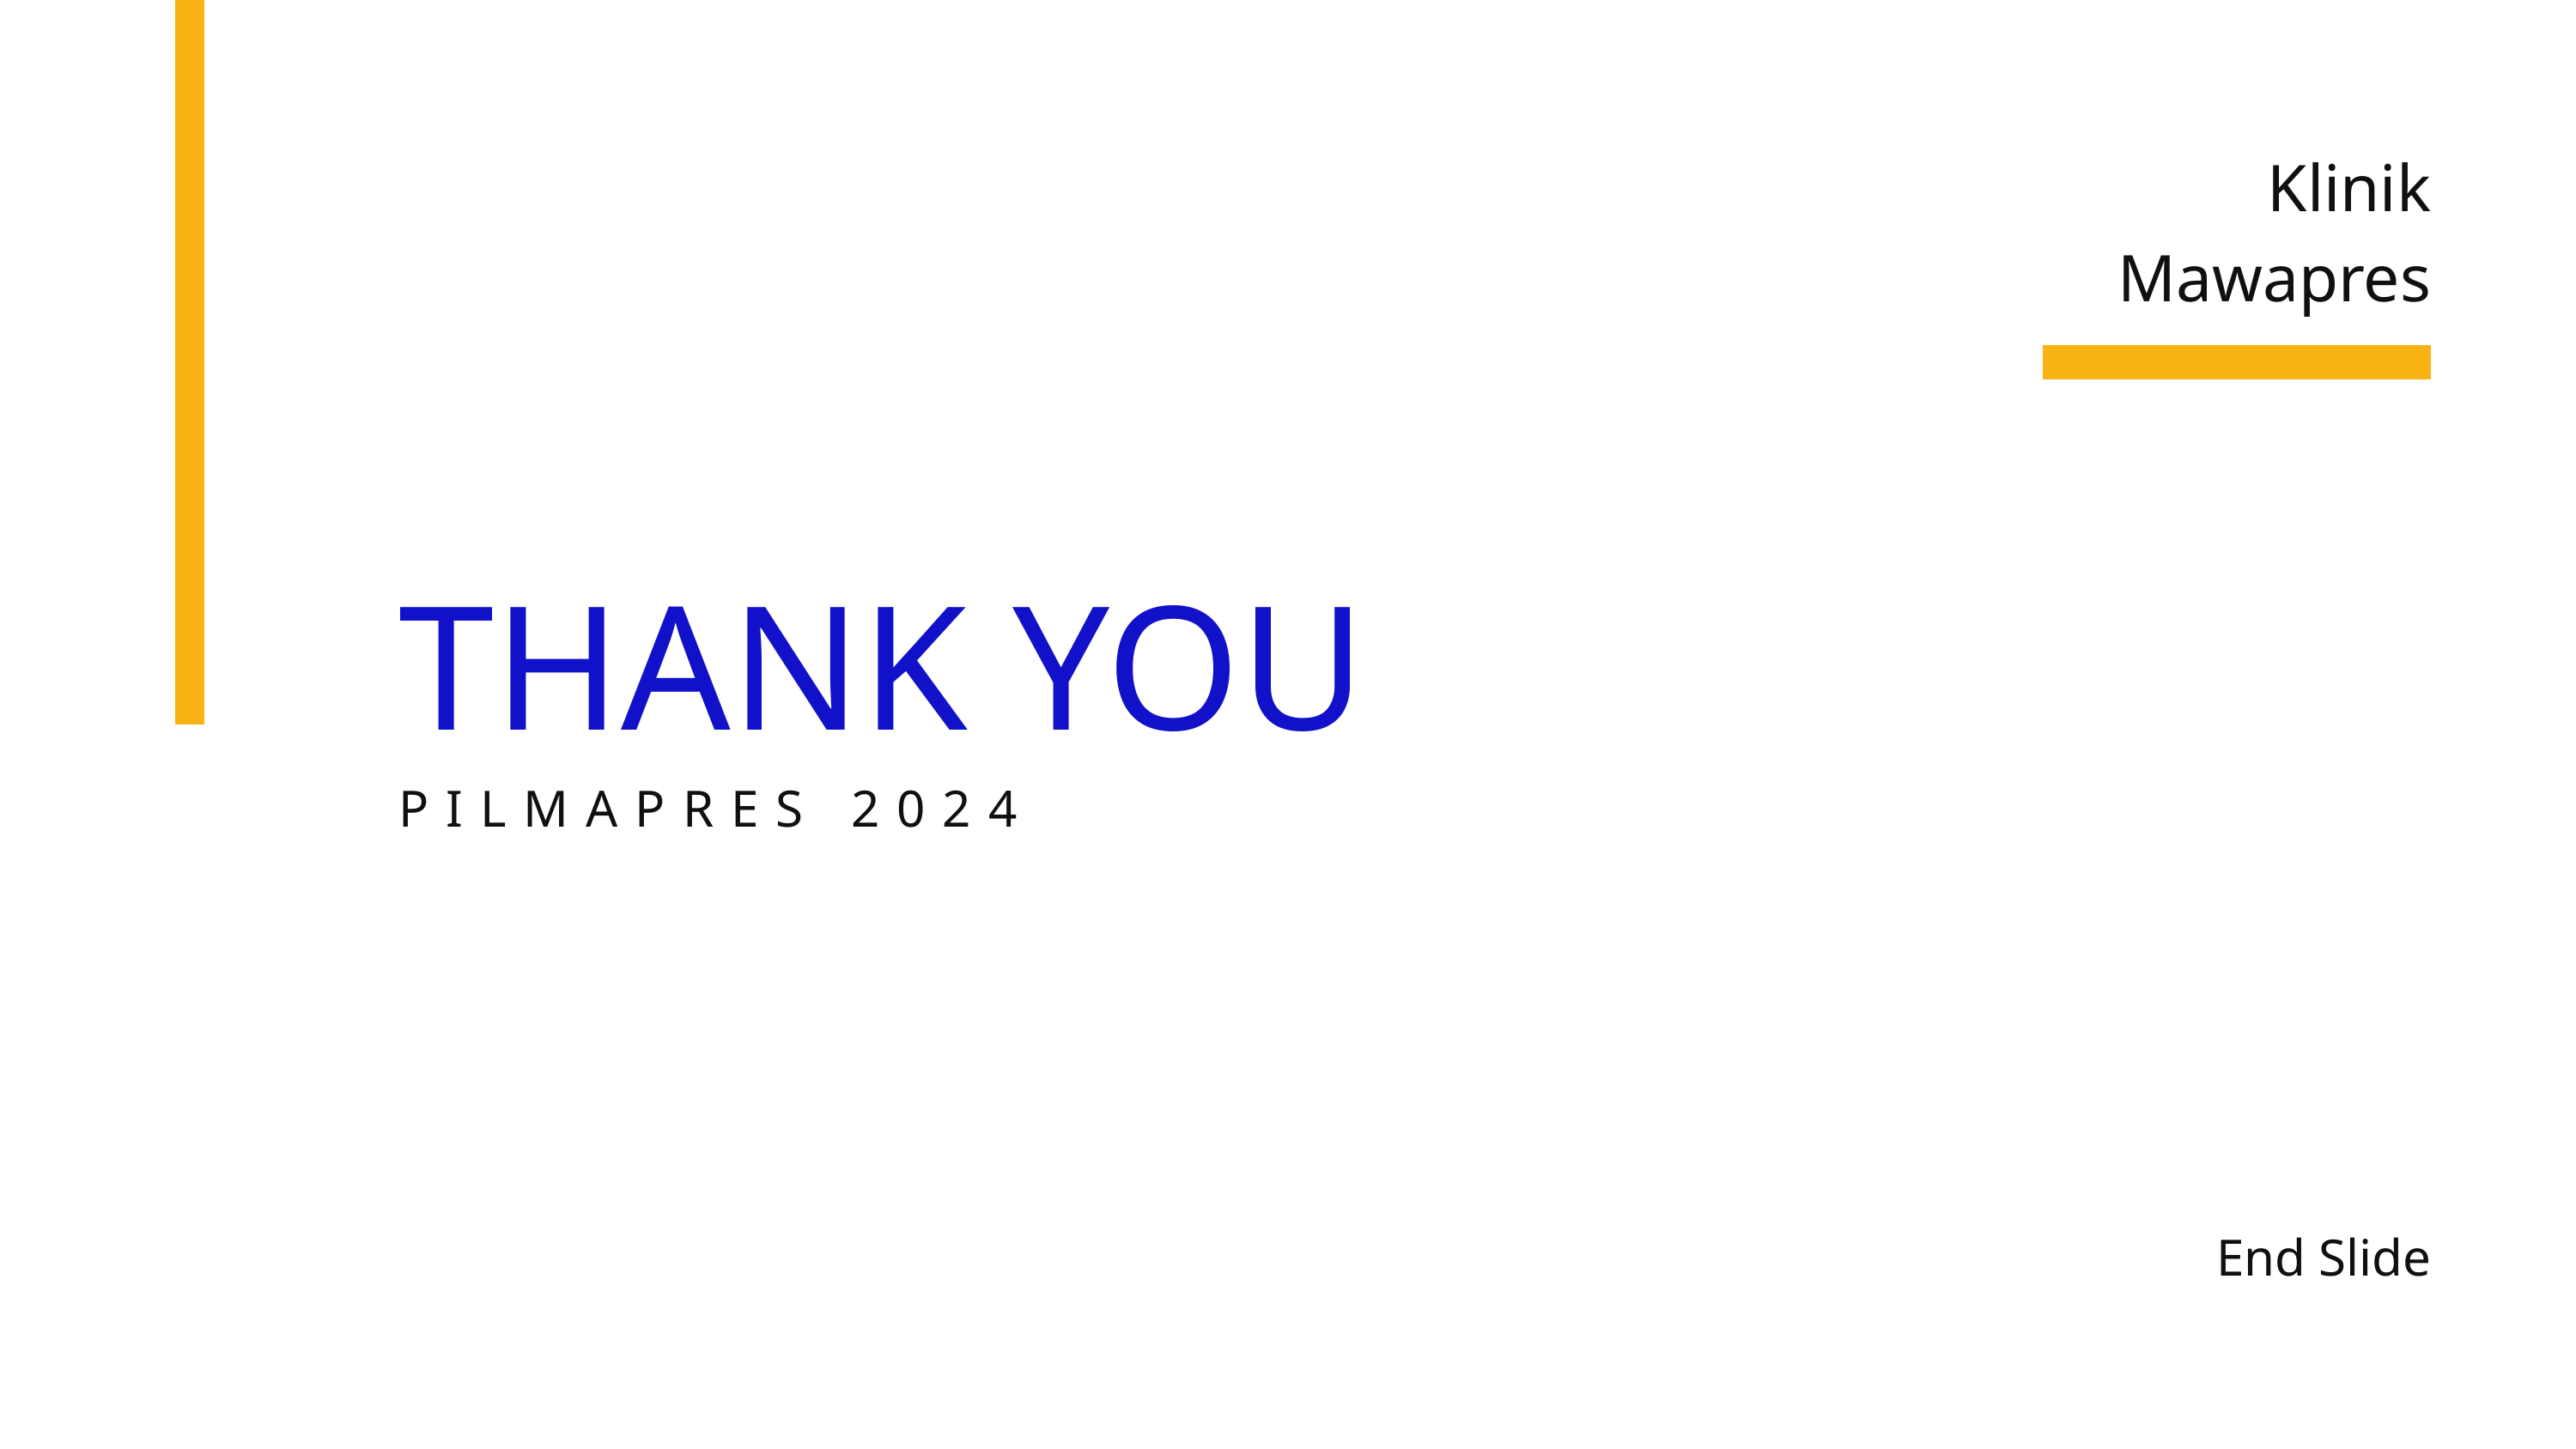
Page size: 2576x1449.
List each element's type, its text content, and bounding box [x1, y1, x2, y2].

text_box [174, 0, 205, 724]
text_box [2042, 344, 2432, 380]
text_box End Slide [2112, 1216, 2432, 1287]
text_box Klinik Mawapres [1939, 134, 2432, 315]
text_box THANK YOU [398, 575, 1707, 765]
text_box PILMAPRES 2024 [398, 767, 1707, 838]
